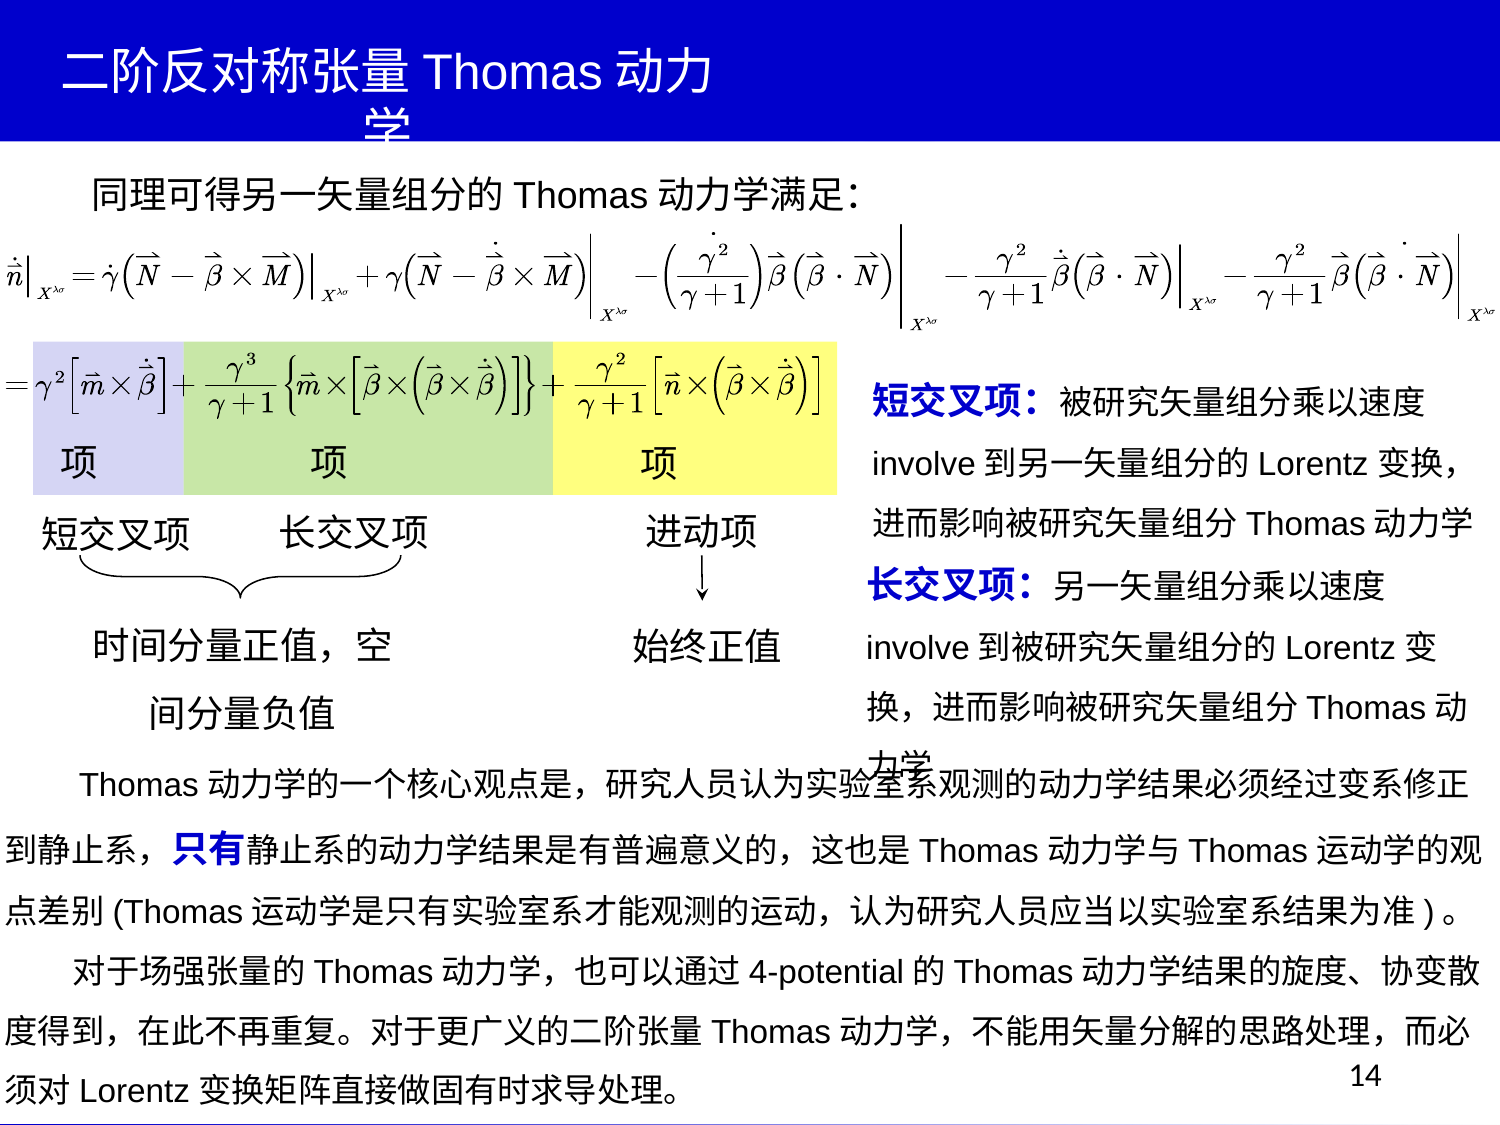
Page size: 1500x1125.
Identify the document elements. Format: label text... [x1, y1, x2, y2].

text_box [82, 562, 399, 592]
text_box [33, 428, 183, 480]
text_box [851, 347, 1500, 789]
text_box 短交叉项 [0, 480, 239, 563]
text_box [0, 216, 1500, 428]
text_box 时间分量正值，空间分量负值 [74, 592, 411, 742]
slide_number 14 [1326, 1042, 1397, 1103]
text_box [552, 428, 838, 495]
text_box 始终正值 [539, 592, 851, 675]
text_box 同理可得另一矢量组分的Thomas动力学满足： [0, 141, 1500, 216]
text_box 长交叉项 [231, 479, 477, 562]
text_box 二阶反对称张量Thomas动力学 [25, 31, 750, 167]
text_box Thomas动力学的一个核心观点是，研究人员认为实验室系观测的动力学结果必须经过变系修正到静止系，只有静止系的动力学结果是有普遍意义的，这也是Thomas动力学与Thomas运动学的观点差别(Thomas运动学是只有实验室系才能观测的运动，认为研究人员应当以实验室系结果为准)。 对于场强张量的Thomas动力学，也可以通过4-potential的Thomas动力学结果的旋度、协变散度得到，在此不再重复。对于更广义的二阶张量Thomas动力学，不能用矢量分解的思路处理，而必须对Lorentz变换矩阵直接做固有时求导处理。 [0, 735, 1500, 1117]
text_box [183, 428, 552, 495]
text_box 进动项 [559, 478, 844, 561]
